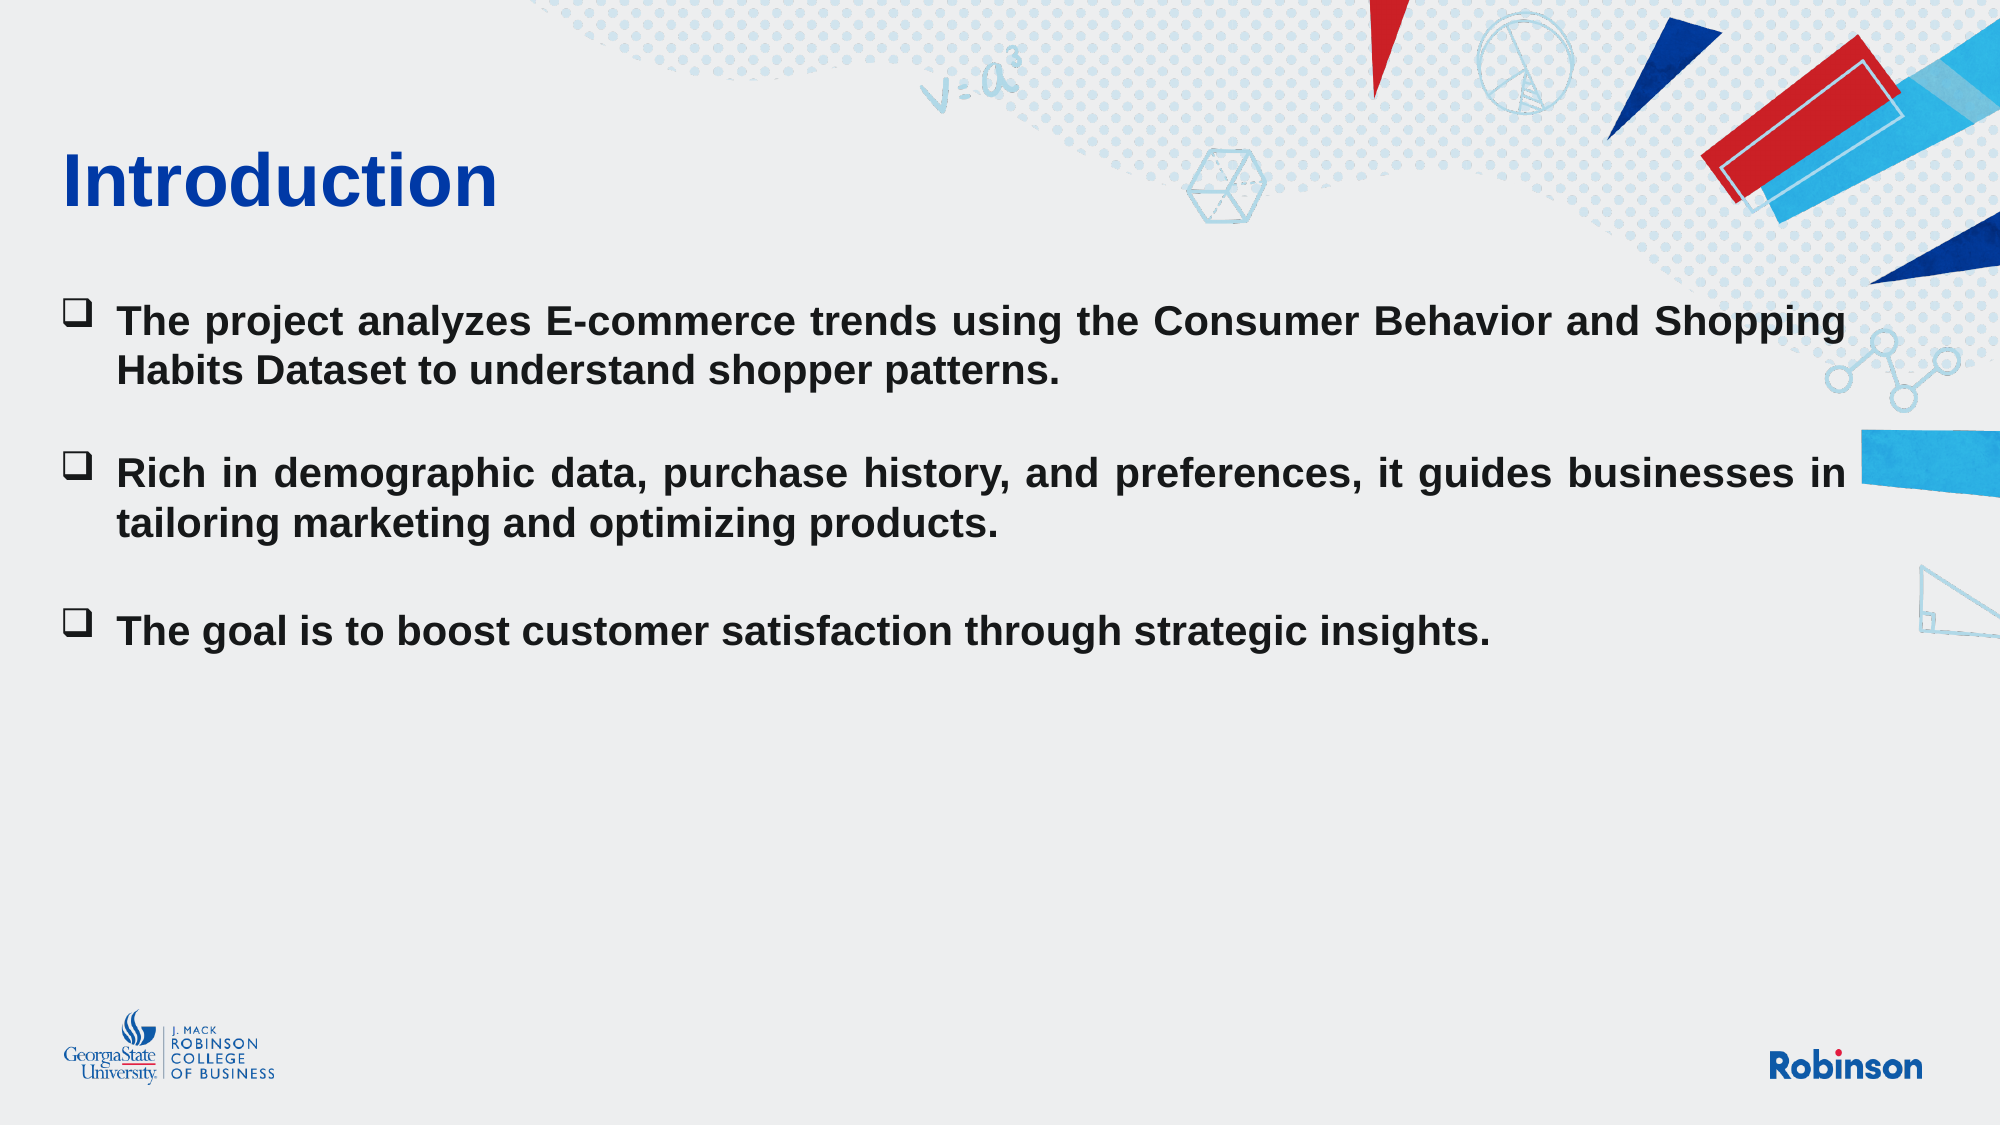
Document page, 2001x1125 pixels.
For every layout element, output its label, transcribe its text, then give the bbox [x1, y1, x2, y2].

text_box The goal is to boost customer satisfaction through strategic insights. [59, 603, 1971, 658]
list The project analyzes E-commerce trends using the Consumer Behavior and Shopping Habits Dataset to understand shopper patterns. [60, 293, 1848, 417]
title Introduction [62, 141, 1938, 223]
text_box Rich in demographic data, purchase history, and preferences, it guides businesses in tailoring marketing and optimizing products. [59, 445, 1848, 546]
picture [0, 0, 2000, 1125]
